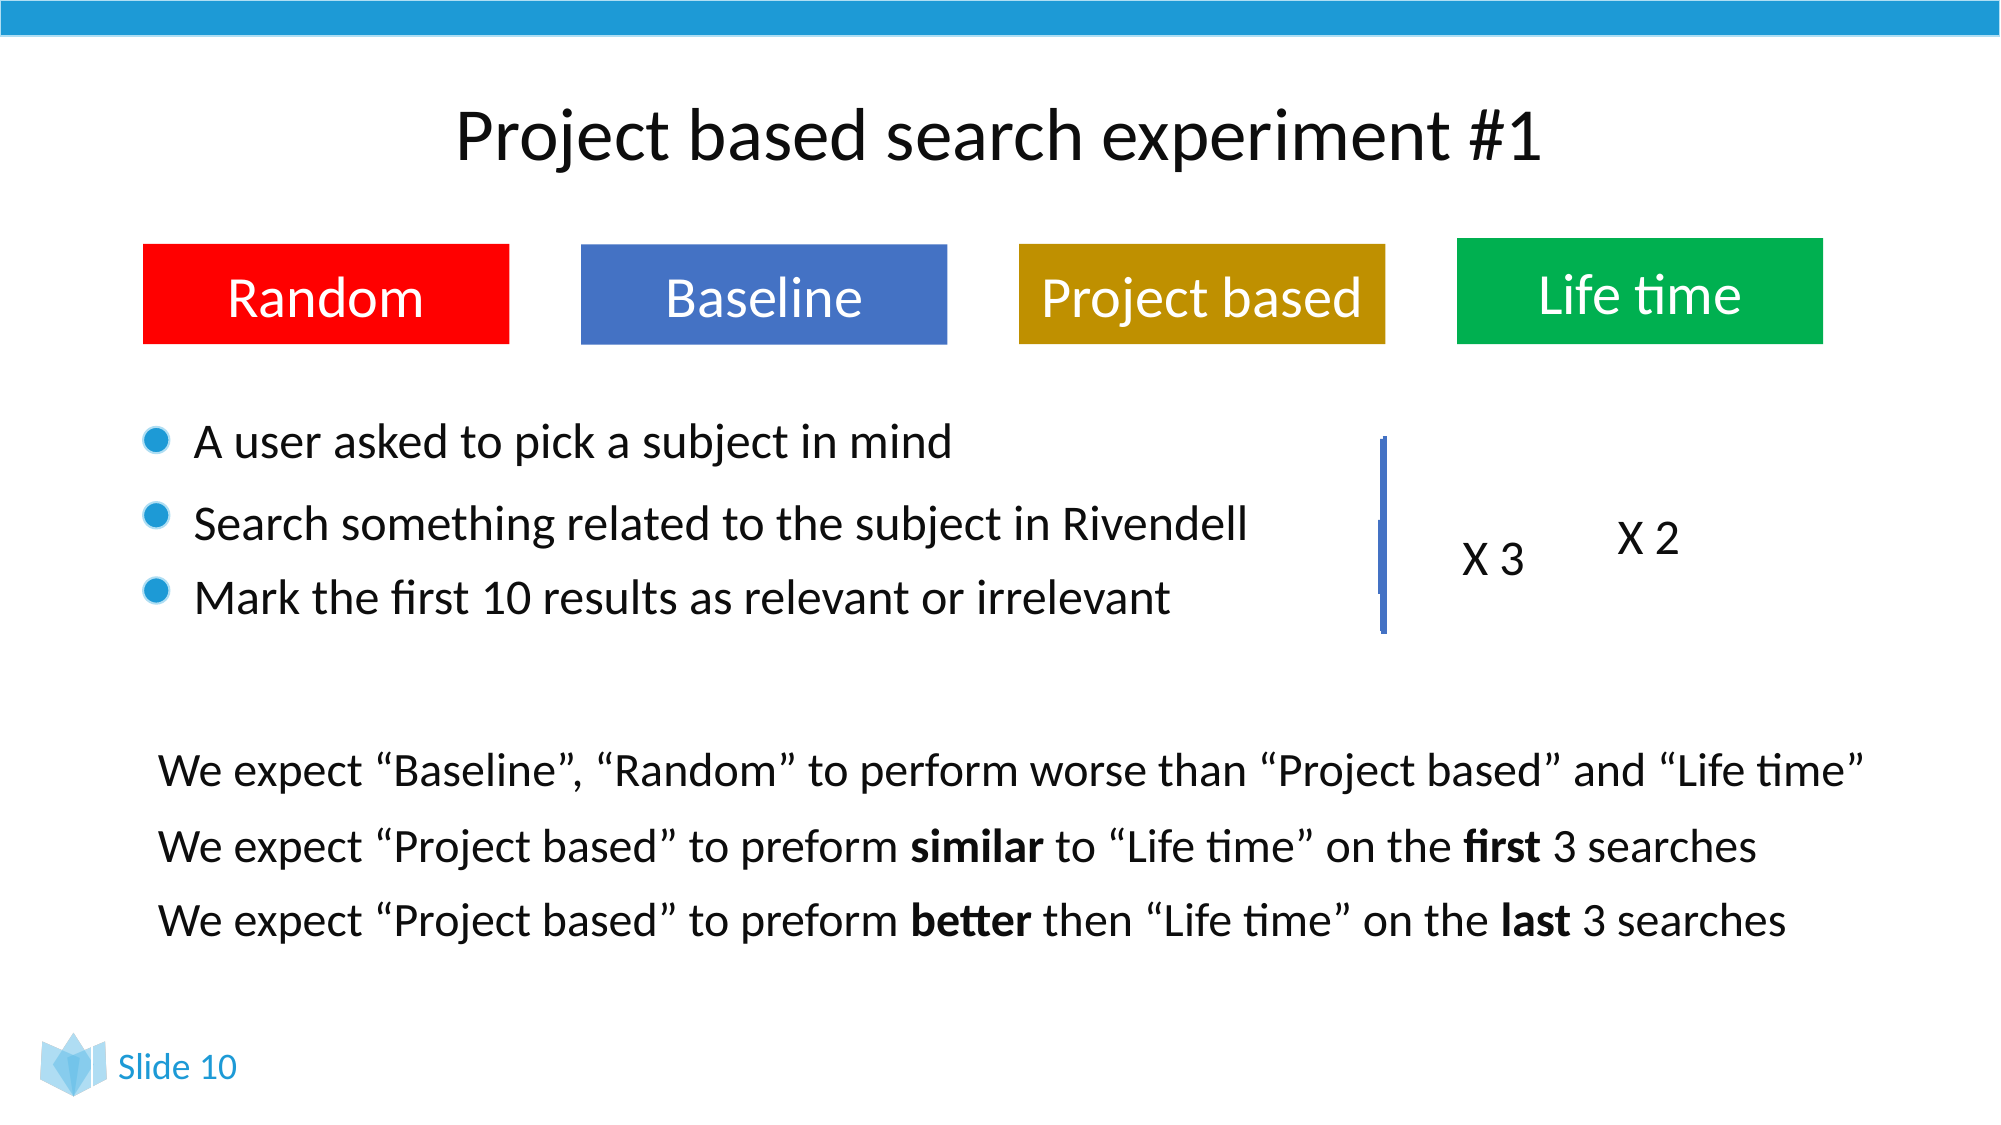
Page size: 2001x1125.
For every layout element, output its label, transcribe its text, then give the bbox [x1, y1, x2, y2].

text_box [142, 501, 171, 530]
text_box We expect “Baseline”, “Random” to perform worse than “Project based” and “Life time” [142, 730, 1917, 805]
text_box Mark the first 10 results as relevant or irrelevant [178, 558, 1381, 632]
text_box Project based [1018, 243, 1386, 345]
text_box Life time [1456, 237, 1824, 345]
text_box Slide 10 [91, 1027, 264, 1102]
text_box We expect “Project based” to preform better then “Life time” on the last 3 searches [142, 881, 1844, 955]
text_box Search something related to the subject in Rivendell [178, 483, 1380, 558]
text_box Random [142, 243, 510, 345]
text_box X 3 [1446, 517, 1542, 593]
text_box Project based search experiment #1 [0, 93, 2000, 168]
text_box [142, 576, 171, 605]
text_box [0, 0, 2000, 37]
text_box We expect “Project based” to preform similar to “Life time” on the first 3 searches [142, 806, 1844, 881]
text_box [142, 425, 171, 455]
text_box A user asked to pick a subject in mind [178, 401, 1384, 476]
text_box Baseline [580, 243, 948, 346]
picture [37, 1028, 111, 1102]
text_box X 2 [1602, 497, 1697, 572]
